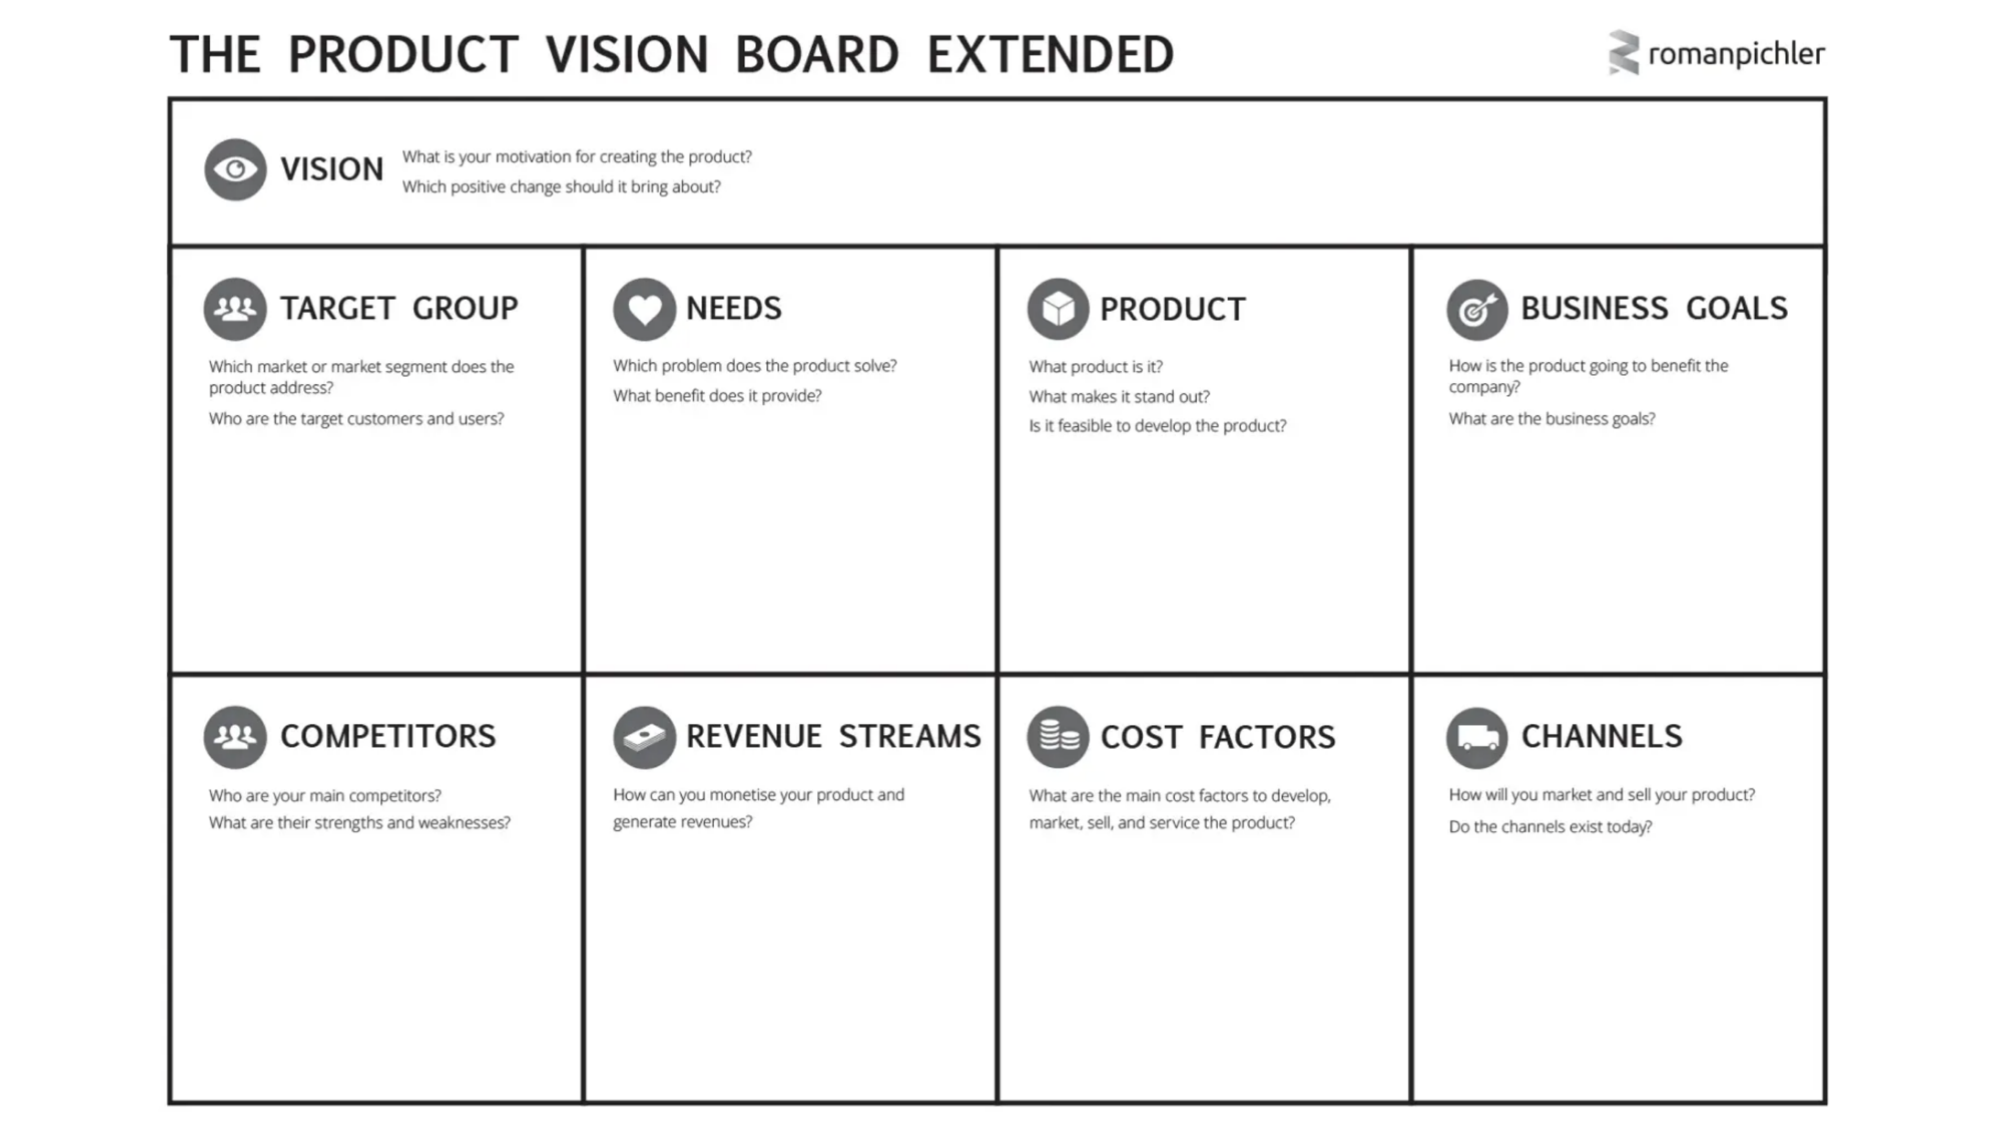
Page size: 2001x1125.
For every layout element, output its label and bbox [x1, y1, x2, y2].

picture [158, 21, 1830, 1112]
